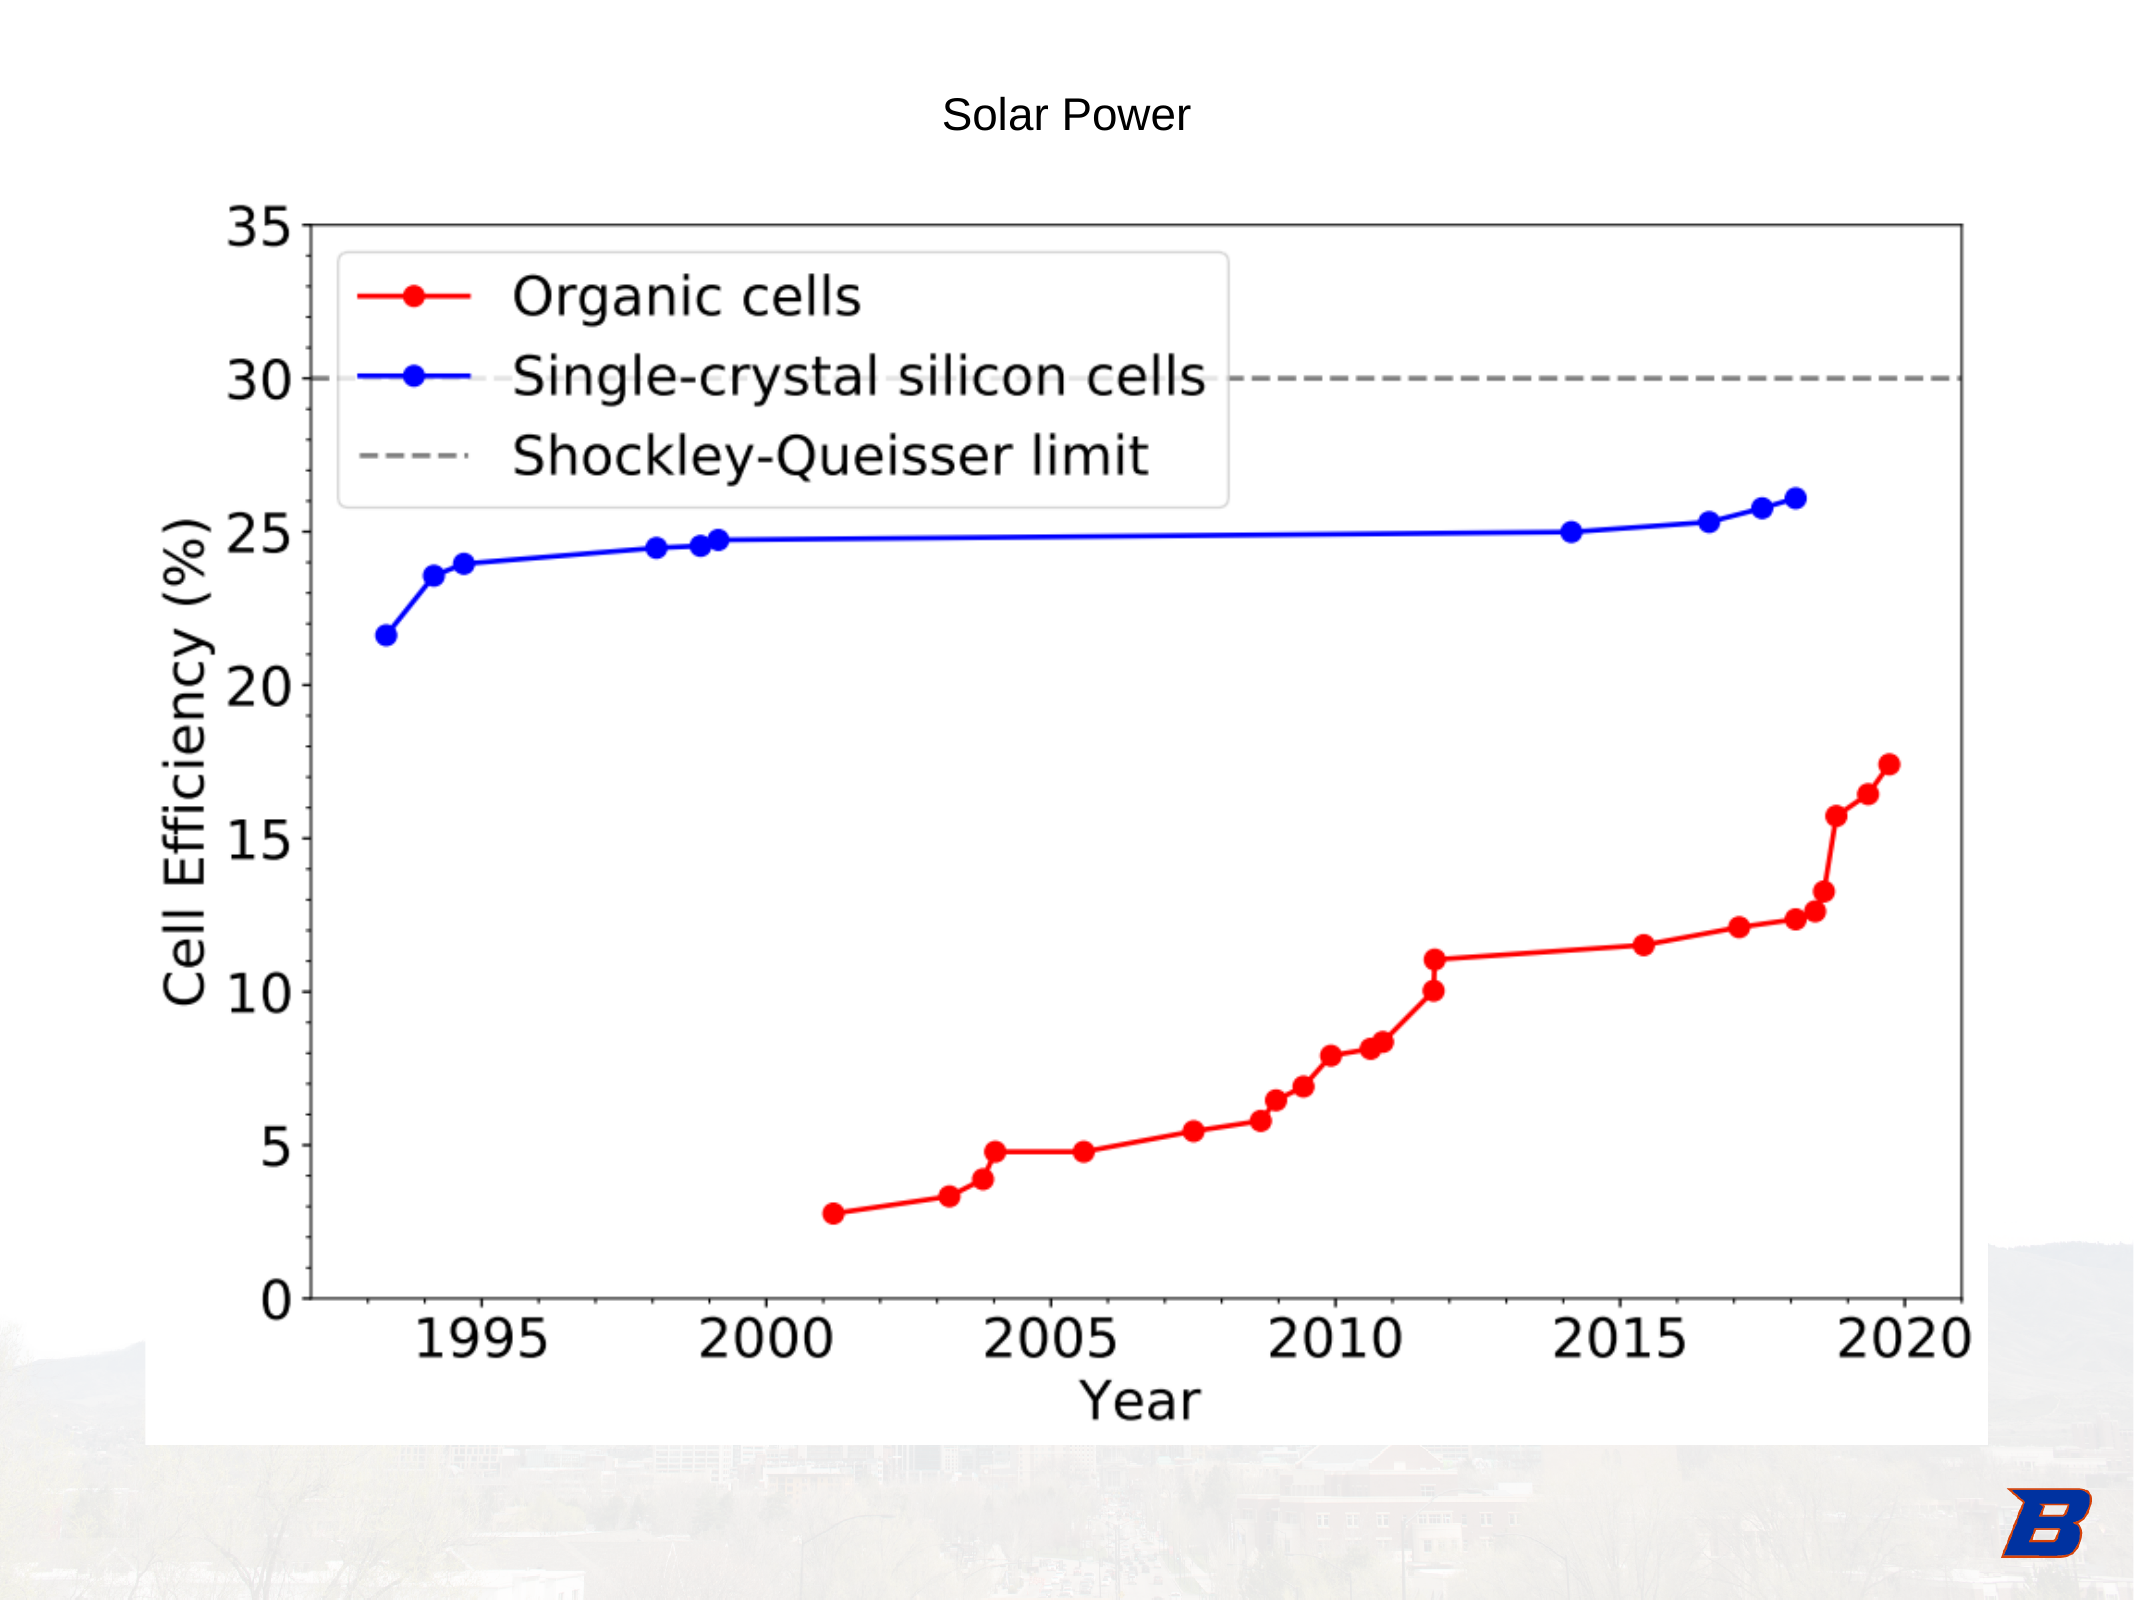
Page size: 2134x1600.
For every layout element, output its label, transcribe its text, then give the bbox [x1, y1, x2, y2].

list Solar Power [935, 79, 1198, 146]
picture [0, 0, 2134, 1600]
